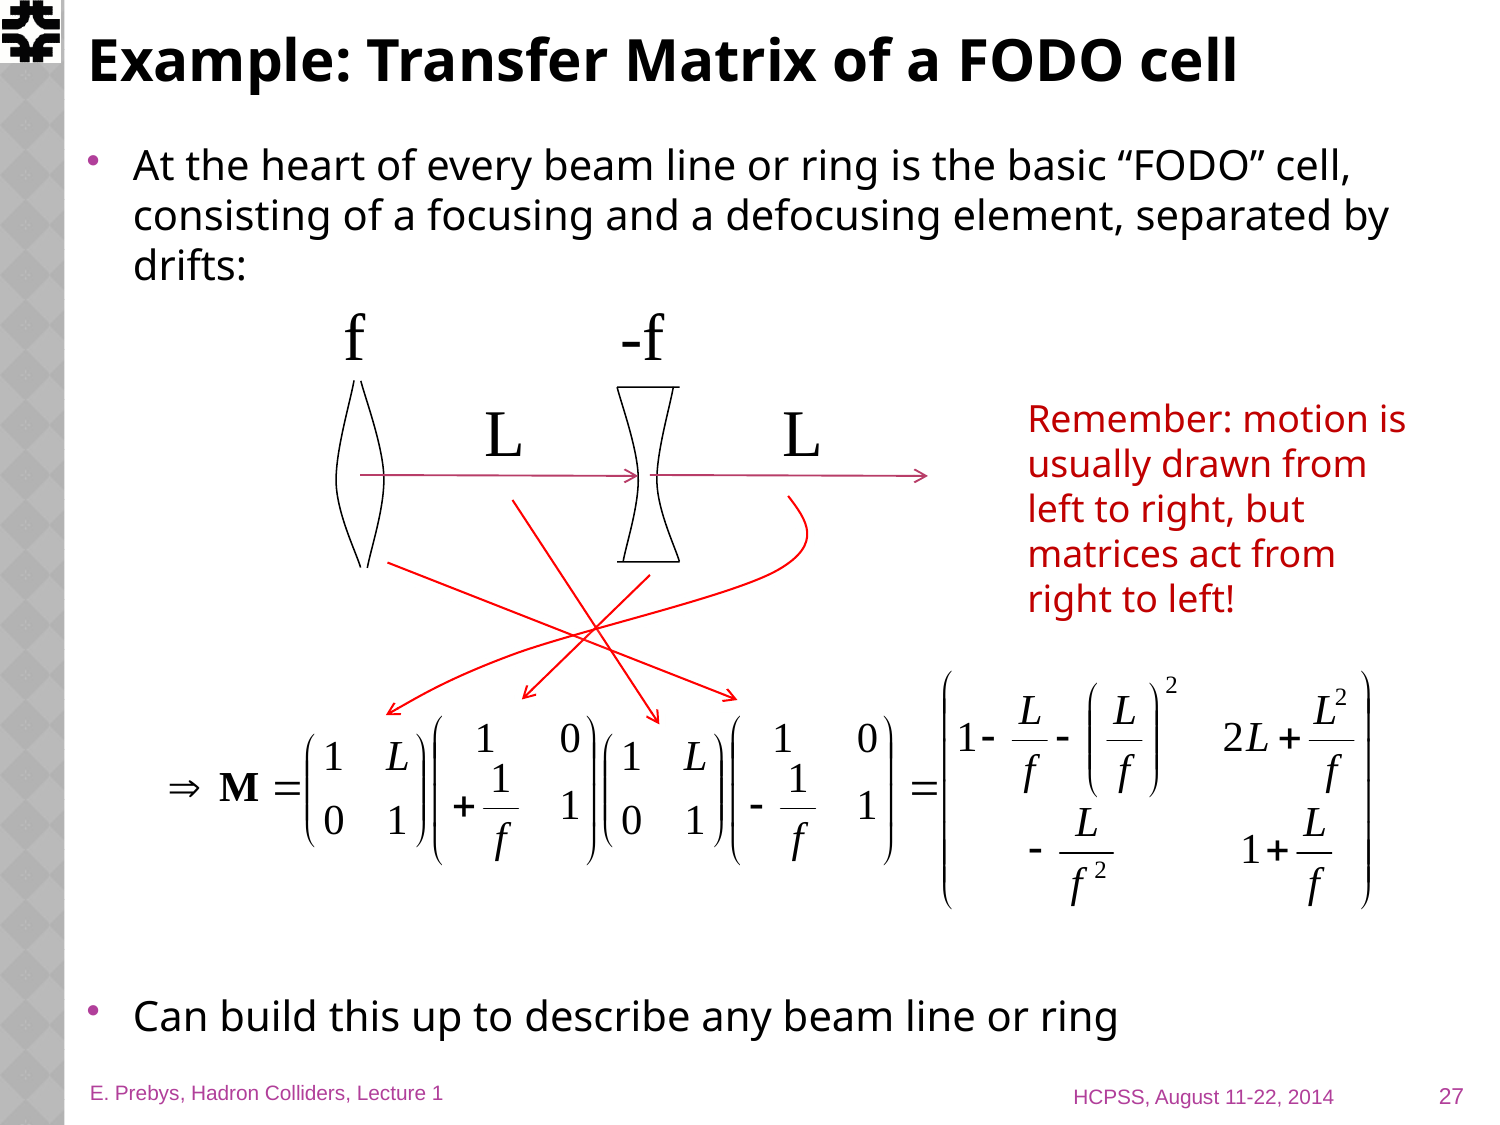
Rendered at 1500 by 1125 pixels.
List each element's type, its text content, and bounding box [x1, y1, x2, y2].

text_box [387, 561, 507, 701]
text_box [663, 561, 738, 701]
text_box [162, 661, 1382, 920]
title Example: Transfer Matrix of a FODO cell [80, 20, 1436, 93]
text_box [616, 386, 680, 561]
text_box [616, 477, 637, 482]
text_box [0, 0, 65, 1125]
text_box L [742, 382, 864, 473]
slide_number 34 [361, 477, 386, 482]
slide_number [827, 1077, 1355, 1110]
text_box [521, 574, 651, 700]
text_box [512, 499, 660, 725]
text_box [334, 380, 386, 569]
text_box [651, 477, 680, 482]
text_box -f [604, 286, 681, 382]
slide_number 27 [1367, 1071, 1465, 1110]
text_box L [647, 475, 680, 485]
list At the heart of every beam line or ring is the basic “FODO” cell, consisting of a focusing and a defocusing element, separated by drifts: Can build this up to describe any beam line or ring [72, 131, 1486, 330]
text_box L [467, 382, 543, 473]
text_box L [357, 475, 386, 485]
text_box Remember: motion is usually drawn from left to right, but matrices act from right to left! [1012, 387, 1438, 628]
picture [0, 0, 61, 63]
text_box [683, 493, 811, 590]
footer E. Prebys, Hadron Colliders, Lecture 1 [75, 1075, 709, 1105]
text_box f [317, 286, 393, 382]
text_box L [616, 476, 641, 485]
